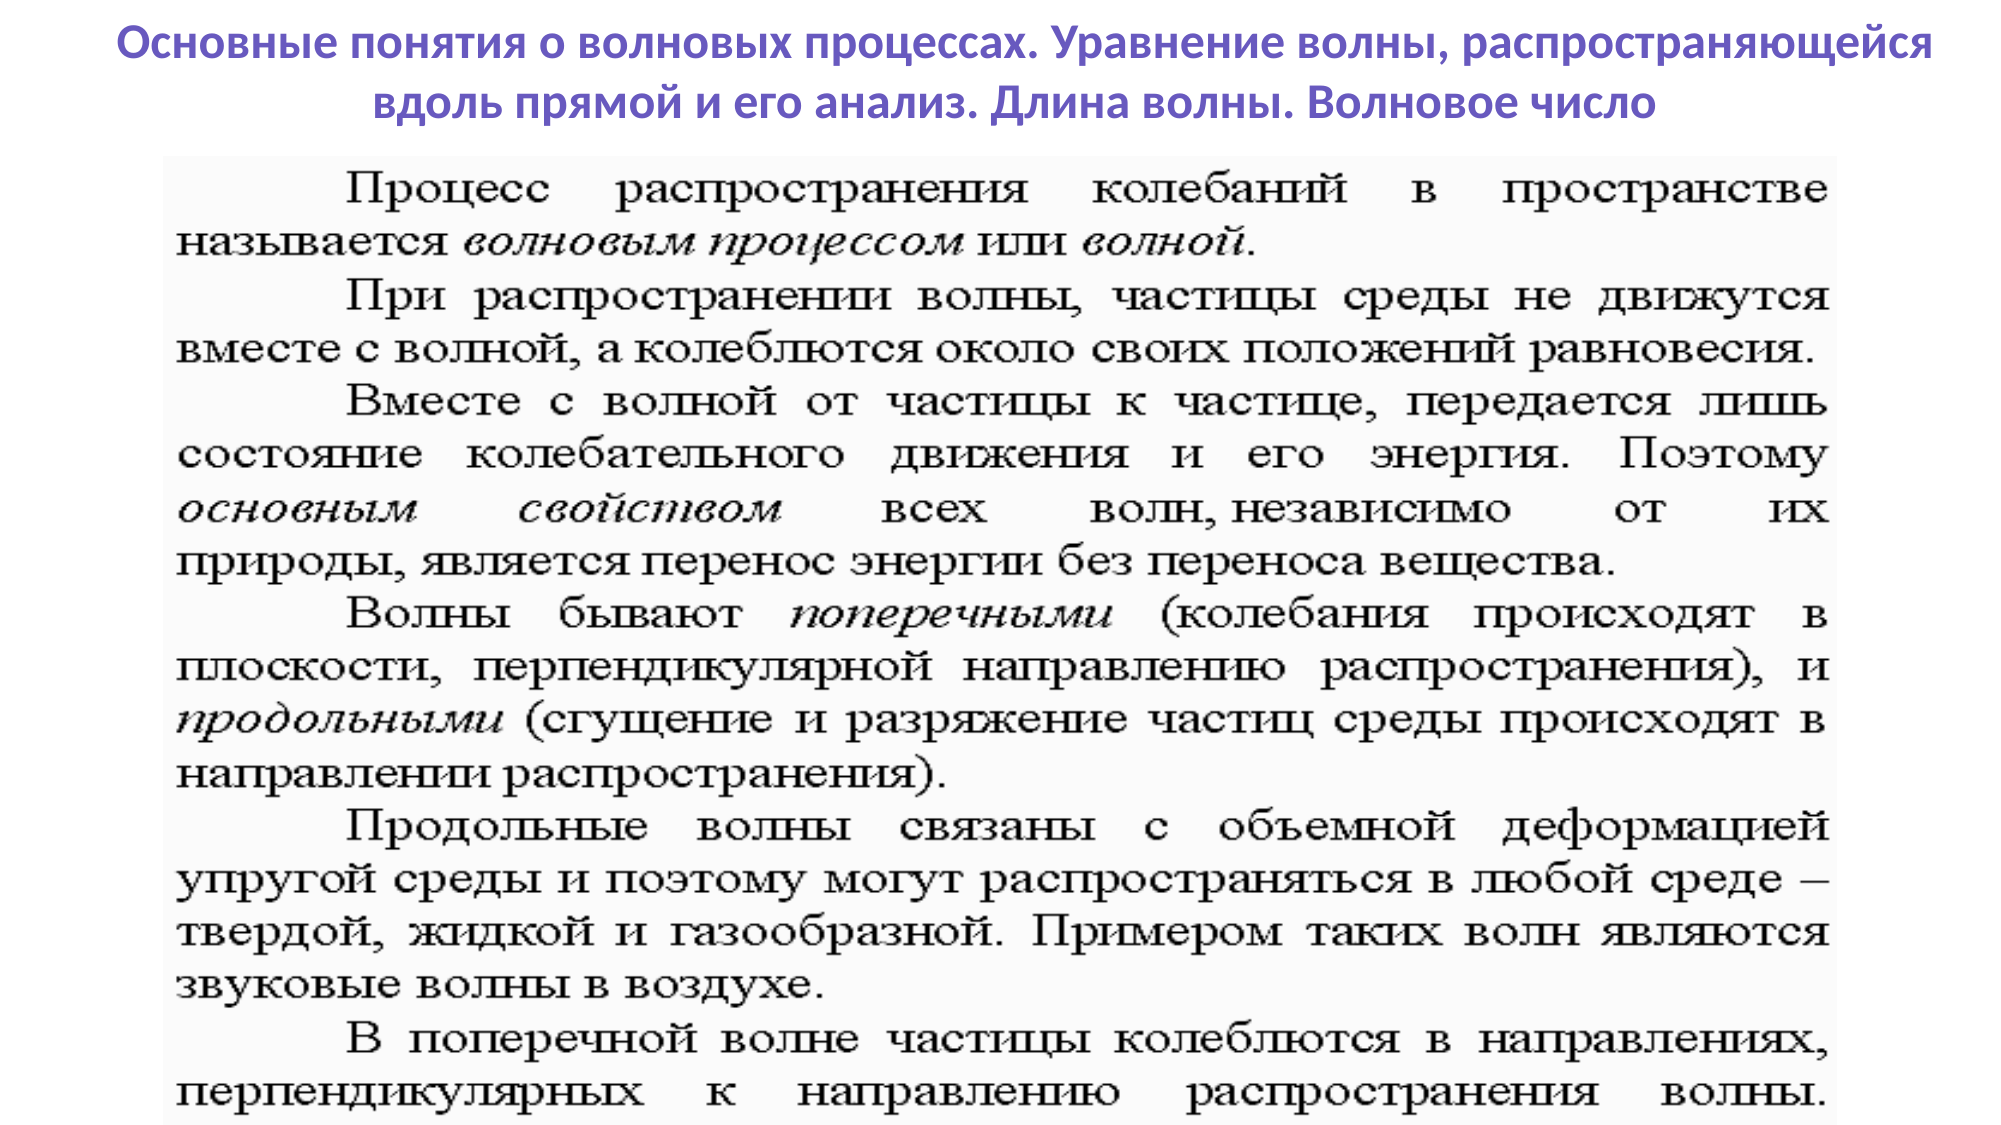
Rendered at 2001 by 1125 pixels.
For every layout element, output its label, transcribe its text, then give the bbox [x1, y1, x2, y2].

text_box Основные понятия о волновых процессах. Уравнение волны, распространяющейся вдоль прямой и его анализ. Длина волны. Волновое число [70, 0, 1970, 136]
picture [163, 156, 1837, 1125]
